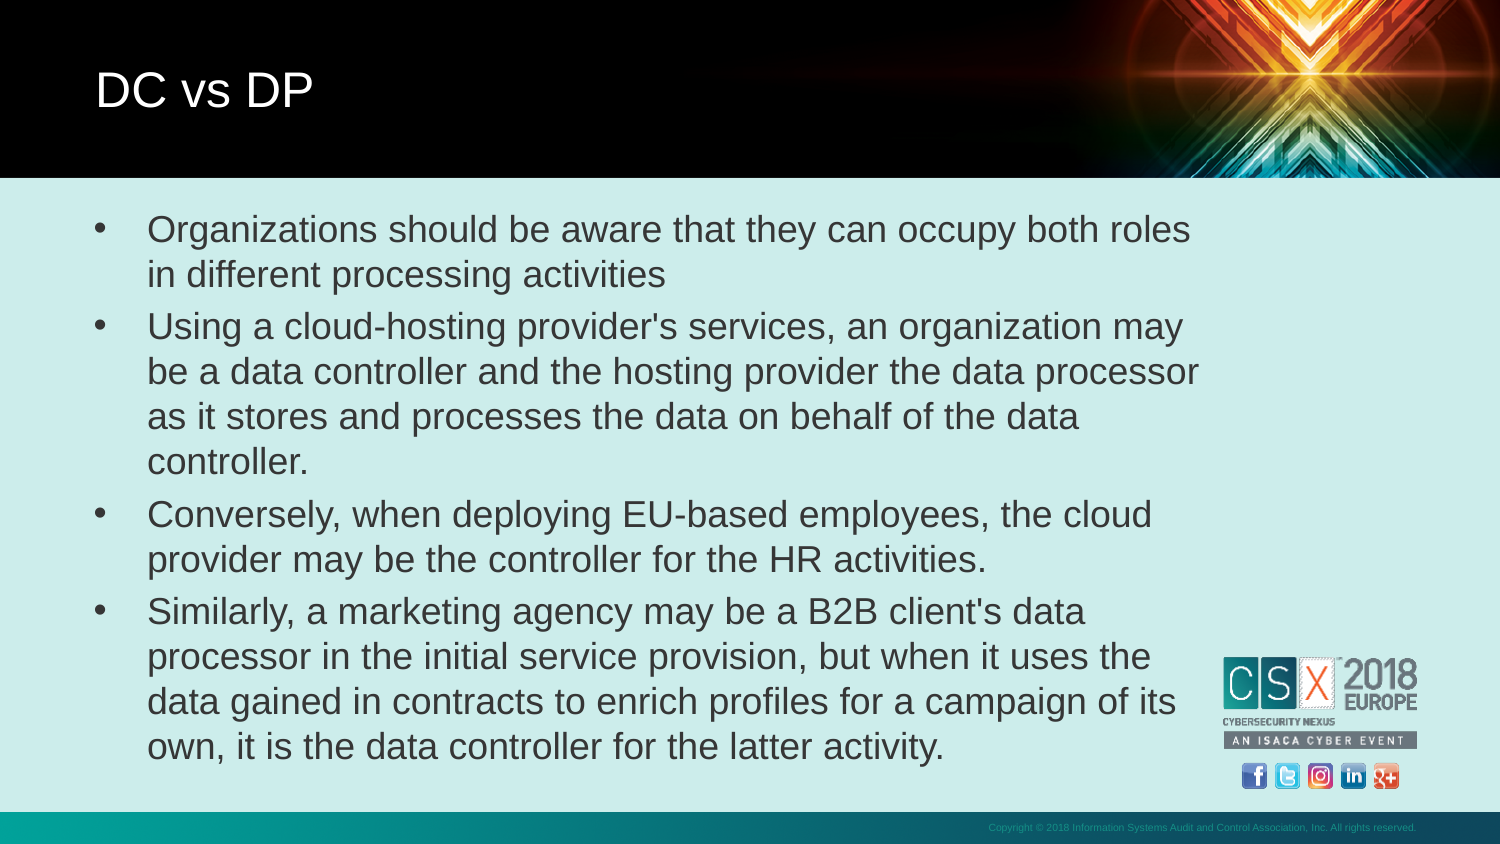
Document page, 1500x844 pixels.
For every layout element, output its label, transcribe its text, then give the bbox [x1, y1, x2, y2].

picture [0, 0, 1500, 844]
list Organizations should be aware that they can occupy both roles in different processing activities Using a cloud-hosting provider's services, an organization may be a data controller and the hosting provider the data processor as it stores and processes the data on behalf of the data controller. Conversely, when deploying EU-based employees, the cloud provider may be the controller for the HR activities. Similarly, a marketing agency may be a B2B client's data processor in the initial service provision, but when it uses the data gained in contracts to enrich profiles for a campaign of its own, it is the data controller for the latter activity. [80, 198, 1218, 775]
list DC vs DP [80, 0, 1219, 176]
